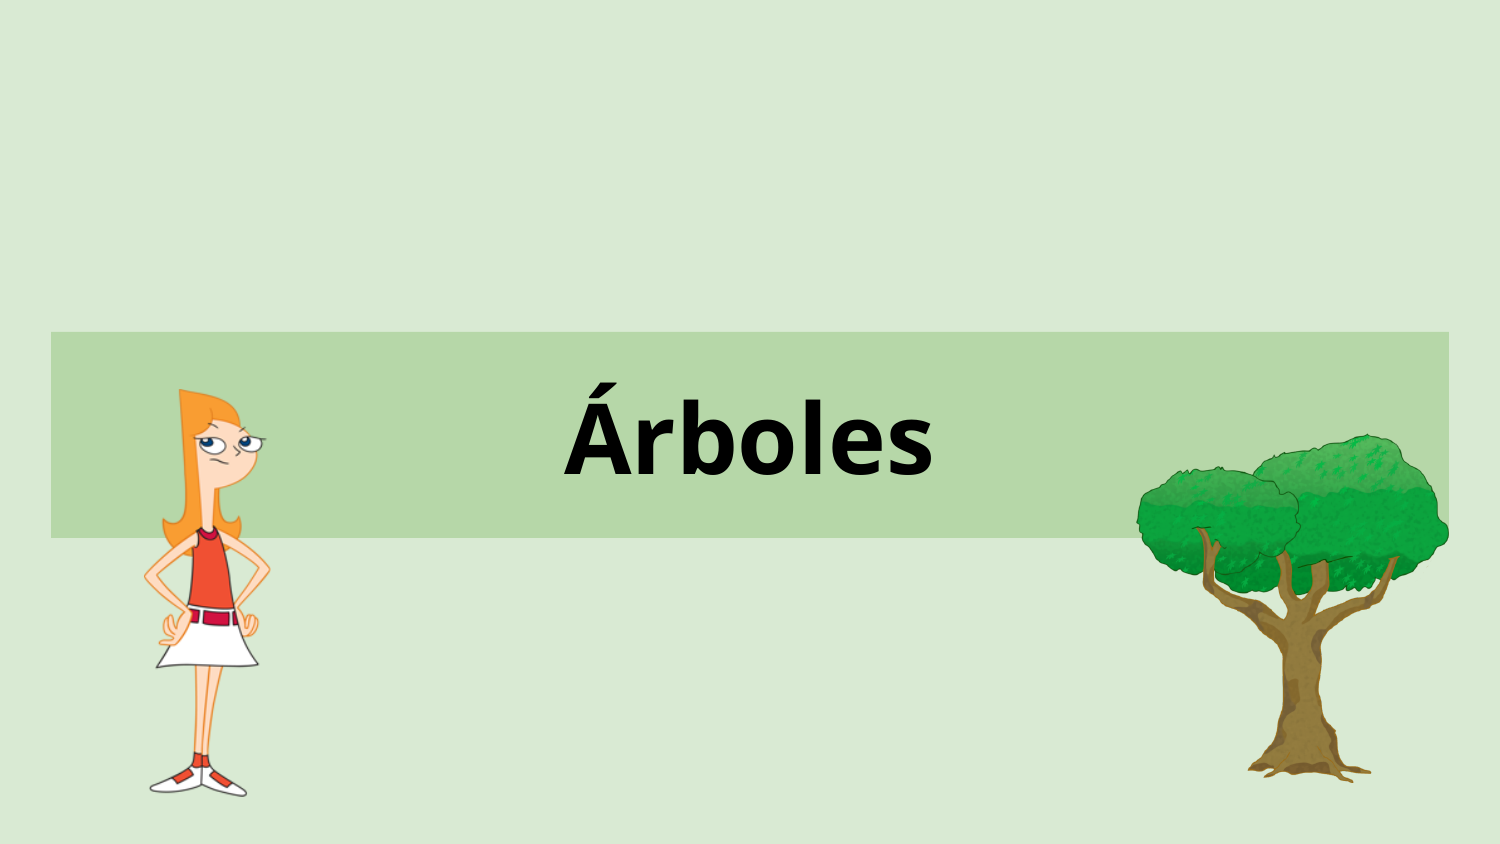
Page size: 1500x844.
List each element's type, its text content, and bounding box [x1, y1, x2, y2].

picture [71, 389, 345, 797]
picture [1135, 433, 1449, 783]
title Árboles [51, 331, 1449, 538]
